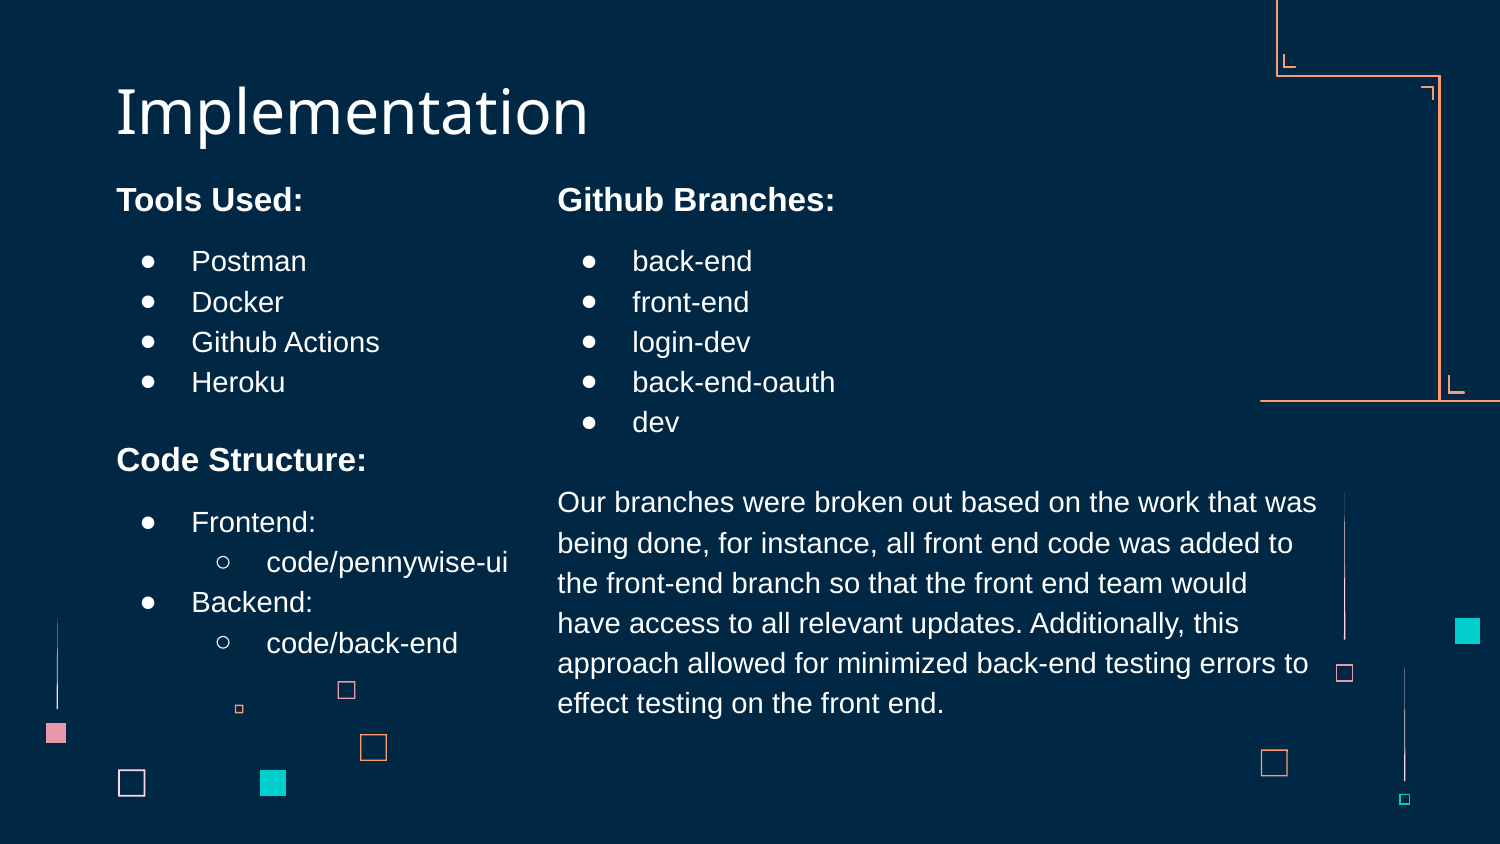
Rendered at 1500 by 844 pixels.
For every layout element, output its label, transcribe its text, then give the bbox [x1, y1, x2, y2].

list Github Branches: back-end front-end login-dev back-end-oauth dev Our branches were broken out based on the work that was being done, for instance, all front end code was added to the front-end branch so that the front end team would have access to all relevant updates. Additionally, this approach allowed for minimized back-end testing errors to effect testing on the front end. [542, 162, 1334, 750]
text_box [1260, 0, 1500, 402]
title Implementation [101, 67, 697, 163]
list Tools Used: Postman Docker Github Actions Heroku Code Structure: Frontend: code/pennywise-ui Backend: code/back-end [101, 163, 542, 750]
